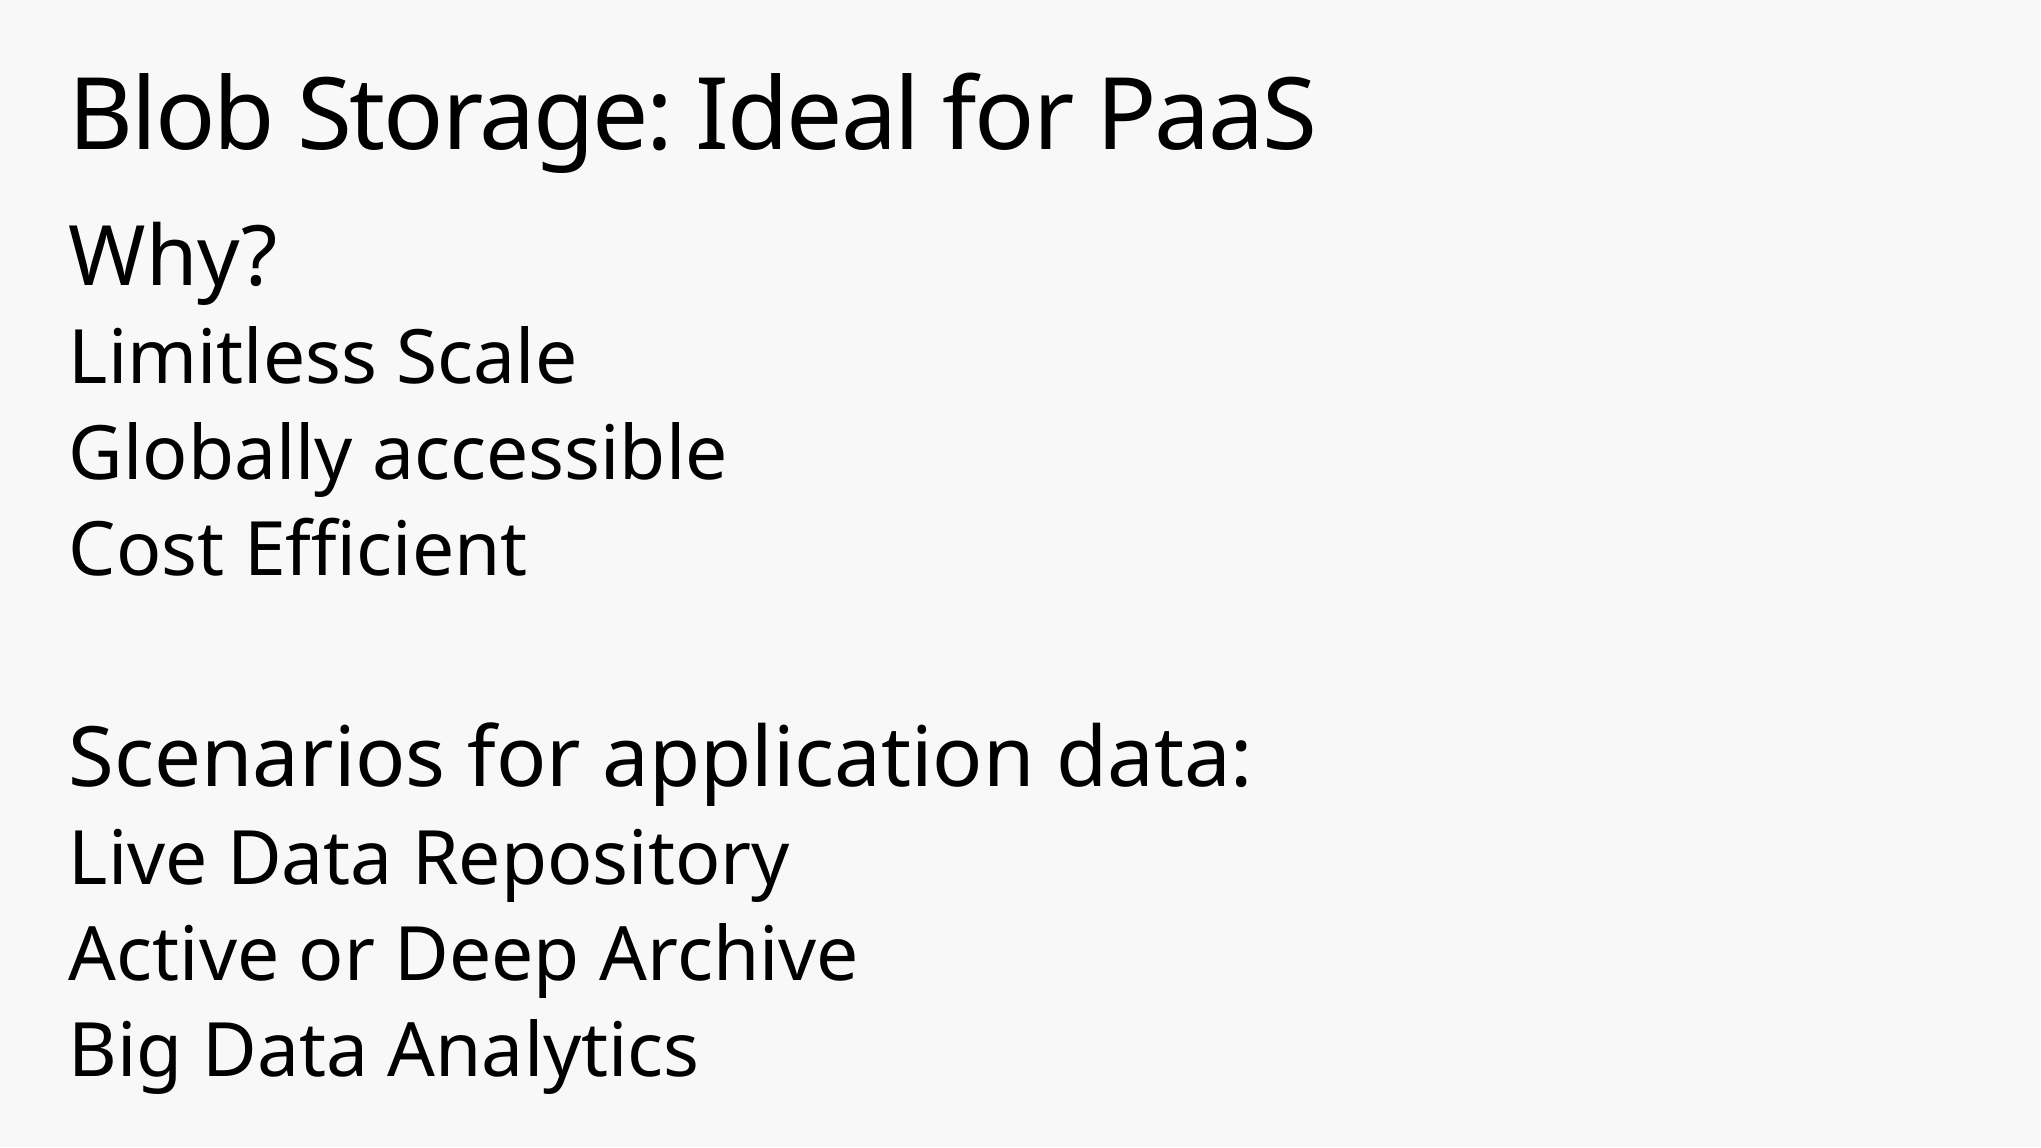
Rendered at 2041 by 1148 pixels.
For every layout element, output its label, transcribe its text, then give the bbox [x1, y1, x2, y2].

title Blob Storage: Ideal for PaaS [45, 48, 1996, 198]
list Why? Limitless Scale Globally accessible Cost Efficient Scenarios for application data: Live Data Repository Active or Deep Archive Big Data Analytics [45, 198, 1996, 1143]
